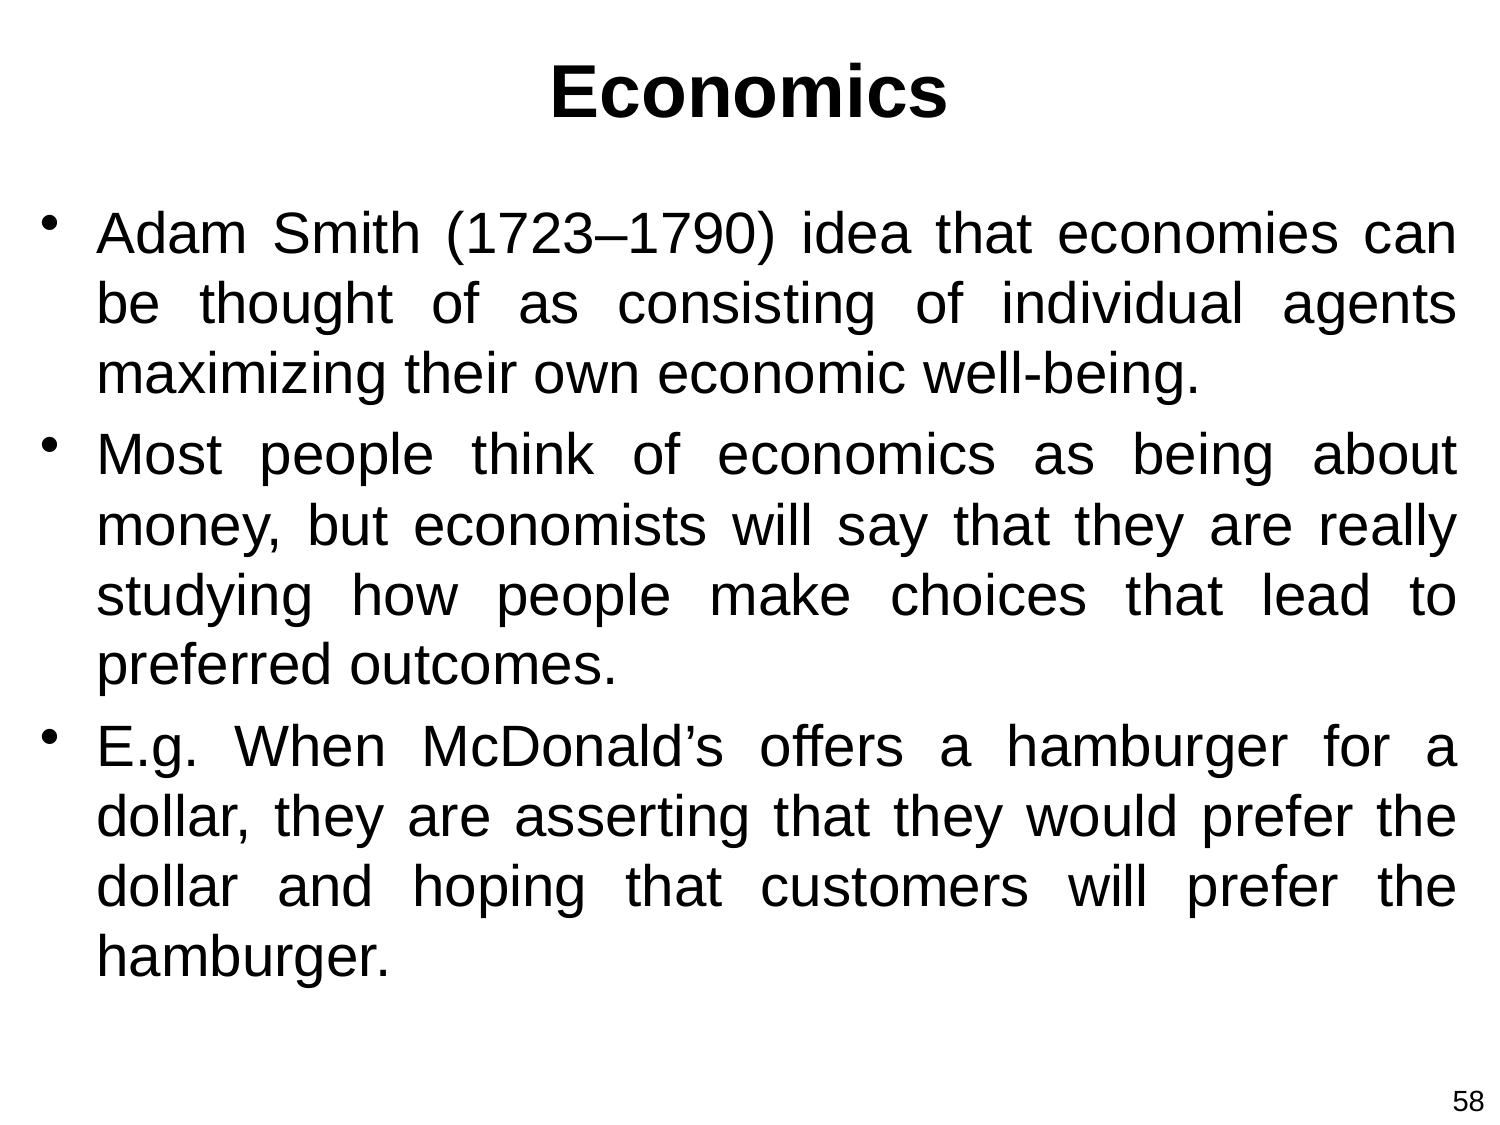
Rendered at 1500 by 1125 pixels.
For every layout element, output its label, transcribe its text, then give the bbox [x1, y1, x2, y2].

slide_number 58 [1424, 1074, 1500, 1125]
list Adam Smith (1723–1790) idea that economies can be thought of as consisting of individual agents maximizing their own economic well-being. Most people think of economics as being about money, but economists will say that they are really studying how people make choices that lead to preferred outcomes. E.g. When McDonald’s offers a hamburger for a dollar, they are asserting that they would prefer the dollar and hoping that customers will prefer the hamburger. [24, 187, 1476, 1063]
title Economics [24, 12, 1476, 163]
